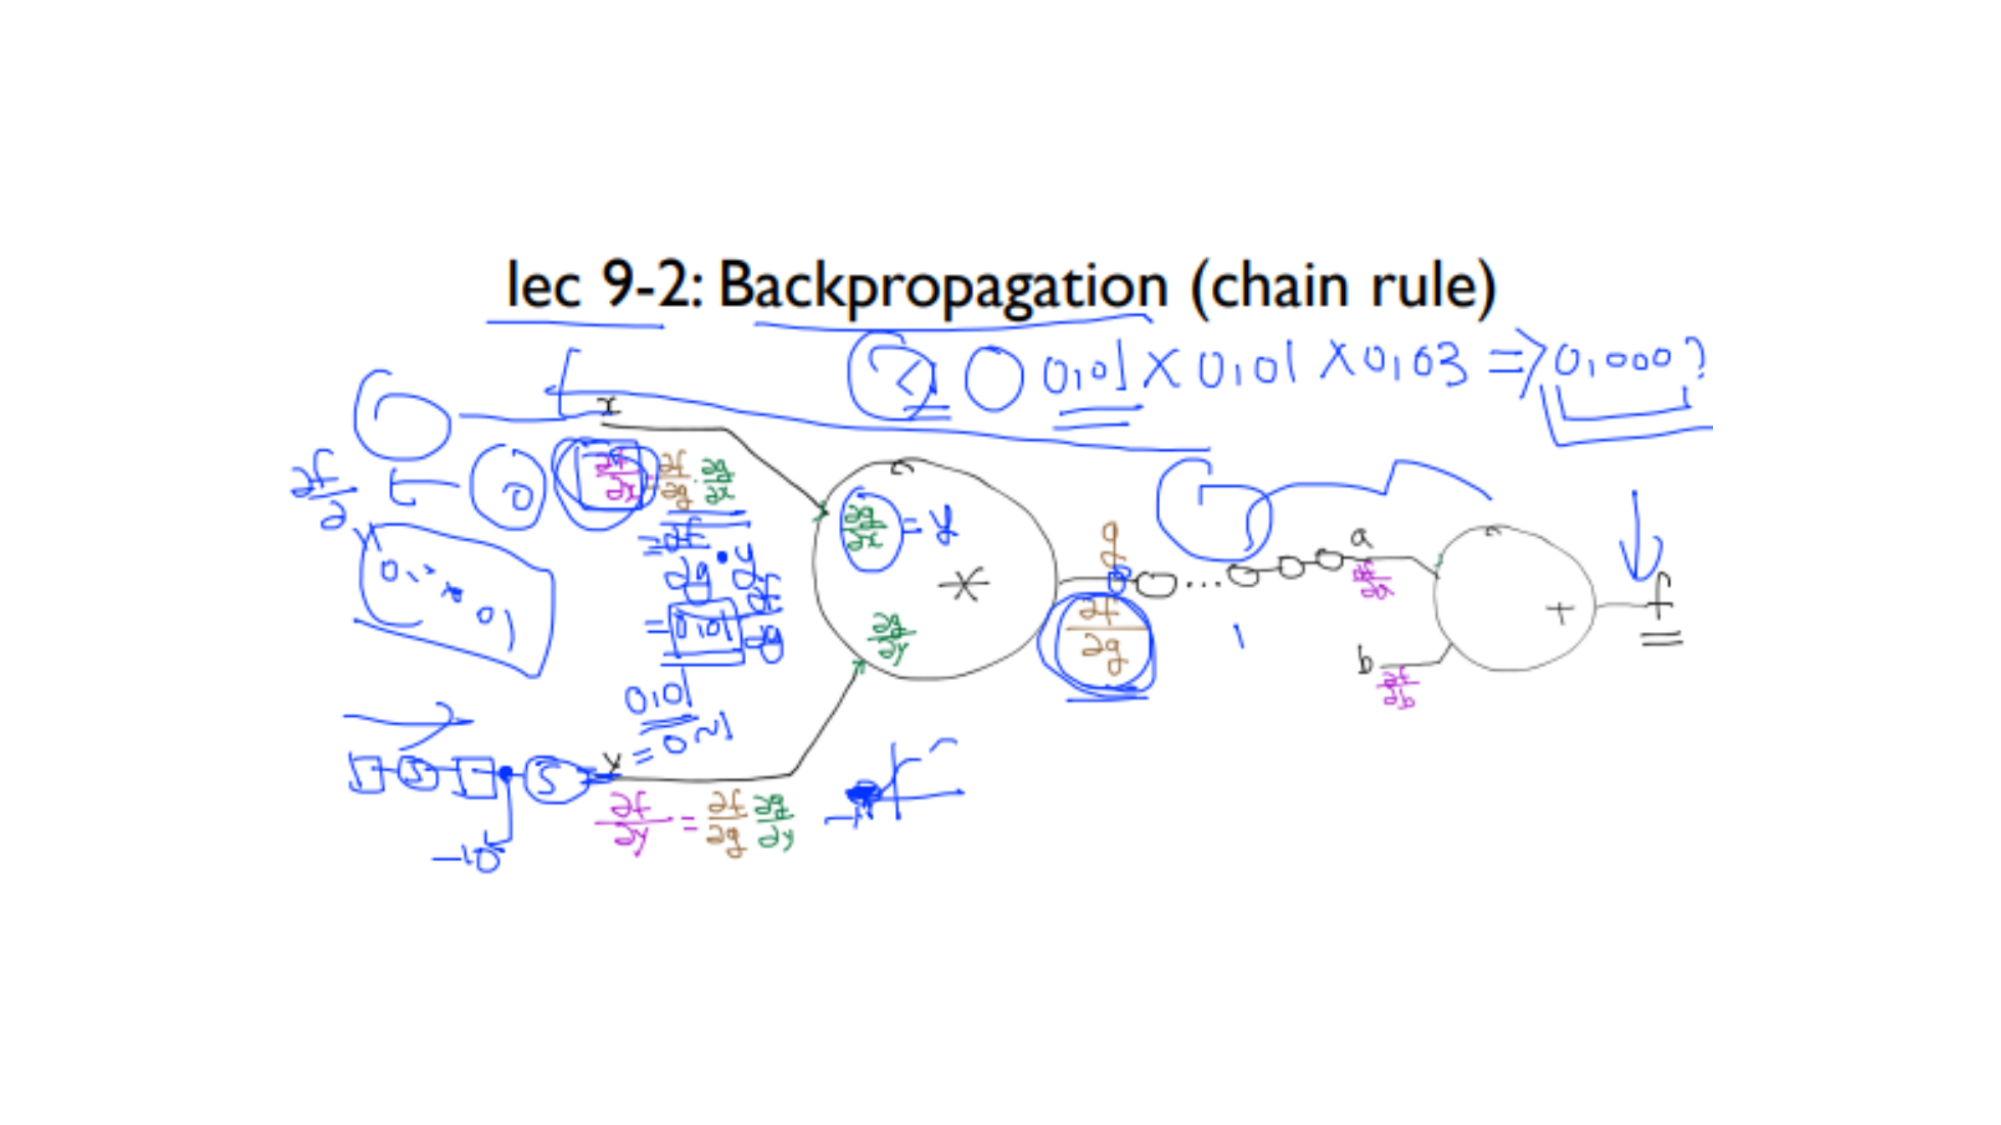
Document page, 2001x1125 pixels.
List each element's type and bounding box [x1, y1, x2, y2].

picture [287, 217, 1713, 908]
